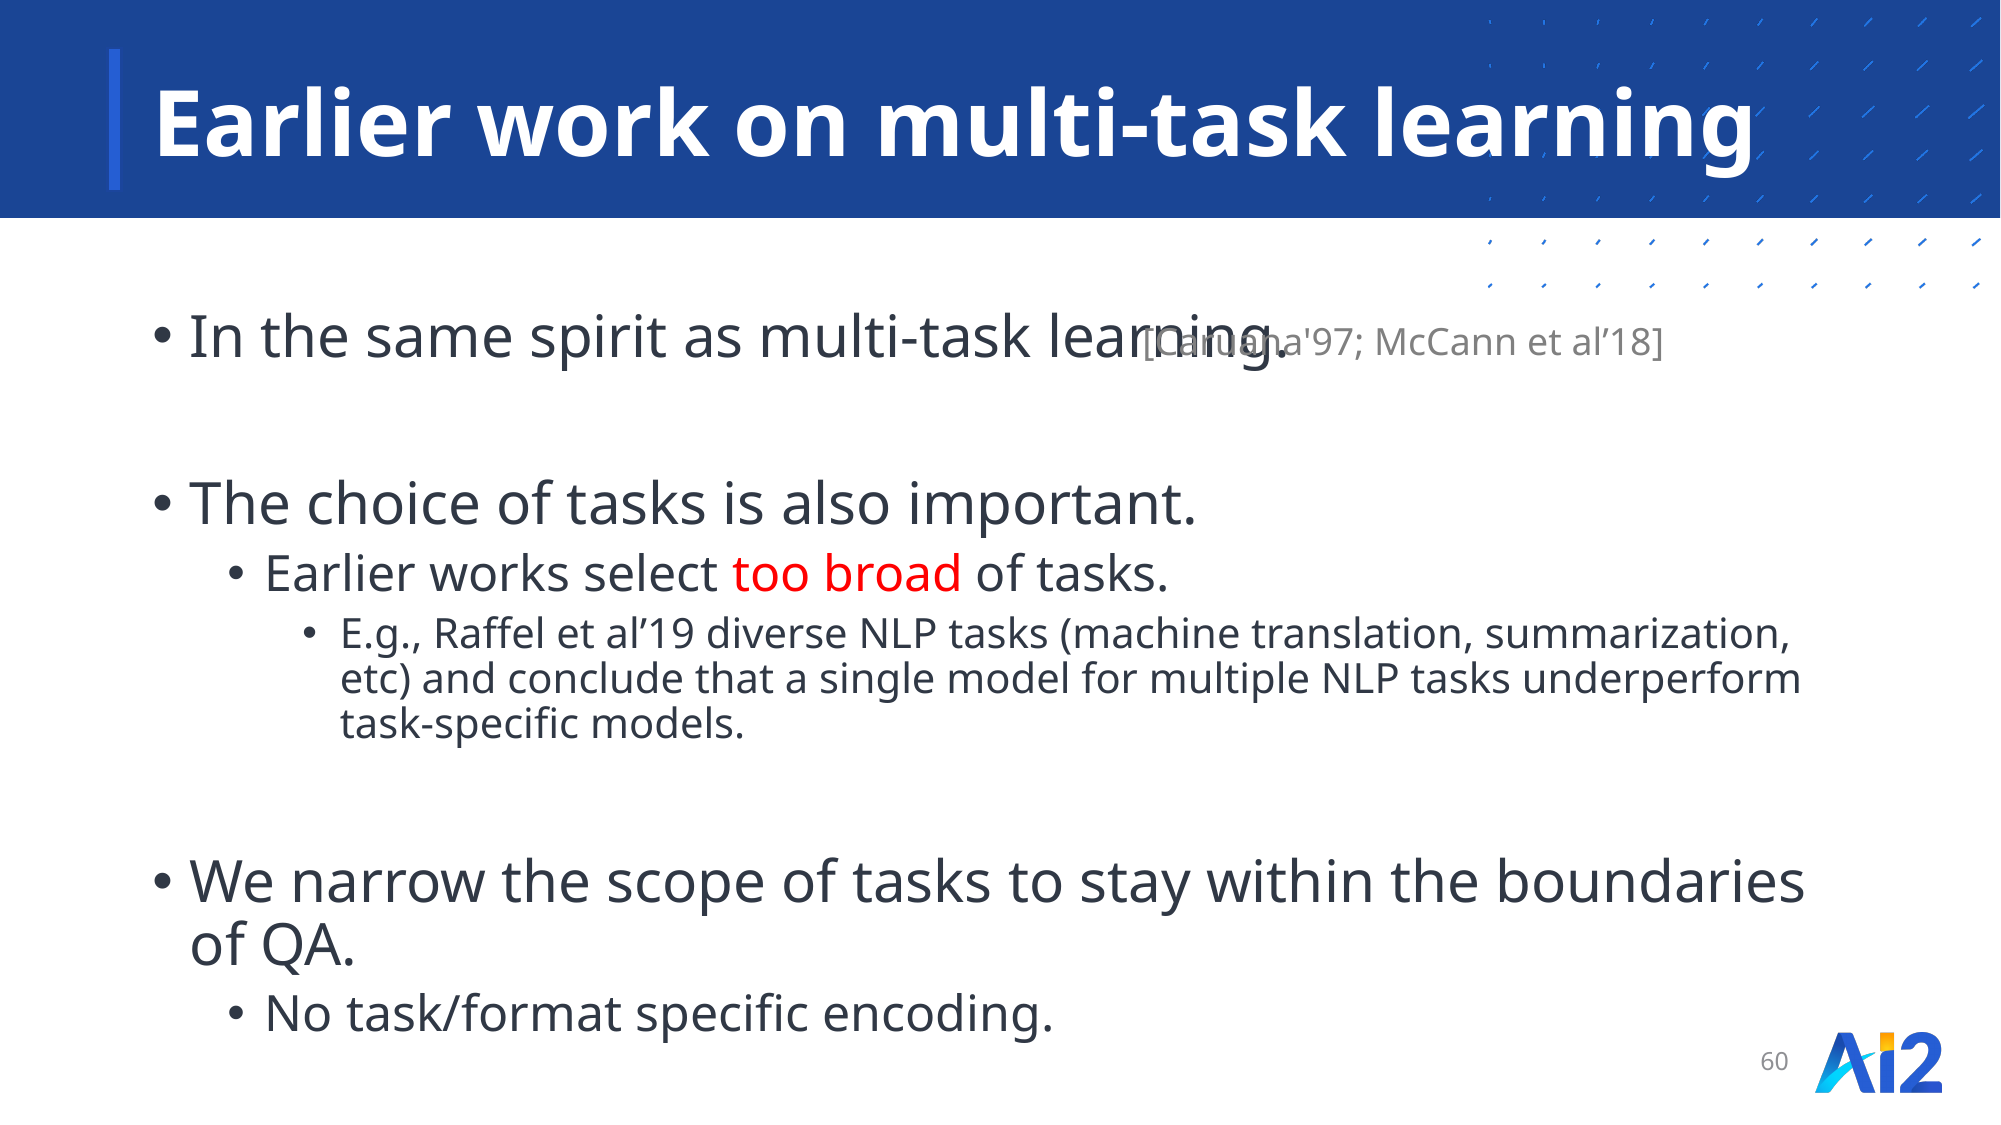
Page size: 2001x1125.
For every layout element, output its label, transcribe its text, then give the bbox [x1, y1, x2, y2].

picture [1487, 0, 2000, 289]
slide_number 60 [1716, 1032, 1804, 1093]
list In the same spirit as multi-task learning. The choice of tasks is also important. Earlier works select too broad of tasks. E.g., Raffel et al’19 diverse NLP tasks (machine translation, summarization, etc) and conclude that a single model for multiple NLP tasks underperform task-specific models. We narrow the scope of tasks to stay within the boundaries of QA. No task/format specific encoding. [137, 299, 1863, 1014]
picture [1815, 1032, 1942, 1093]
text_box [Caruana'97; McCann et al’18] [1127, 310, 1680, 371]
title Earlier work on multi-task learning [137, 47, 1863, 206]
